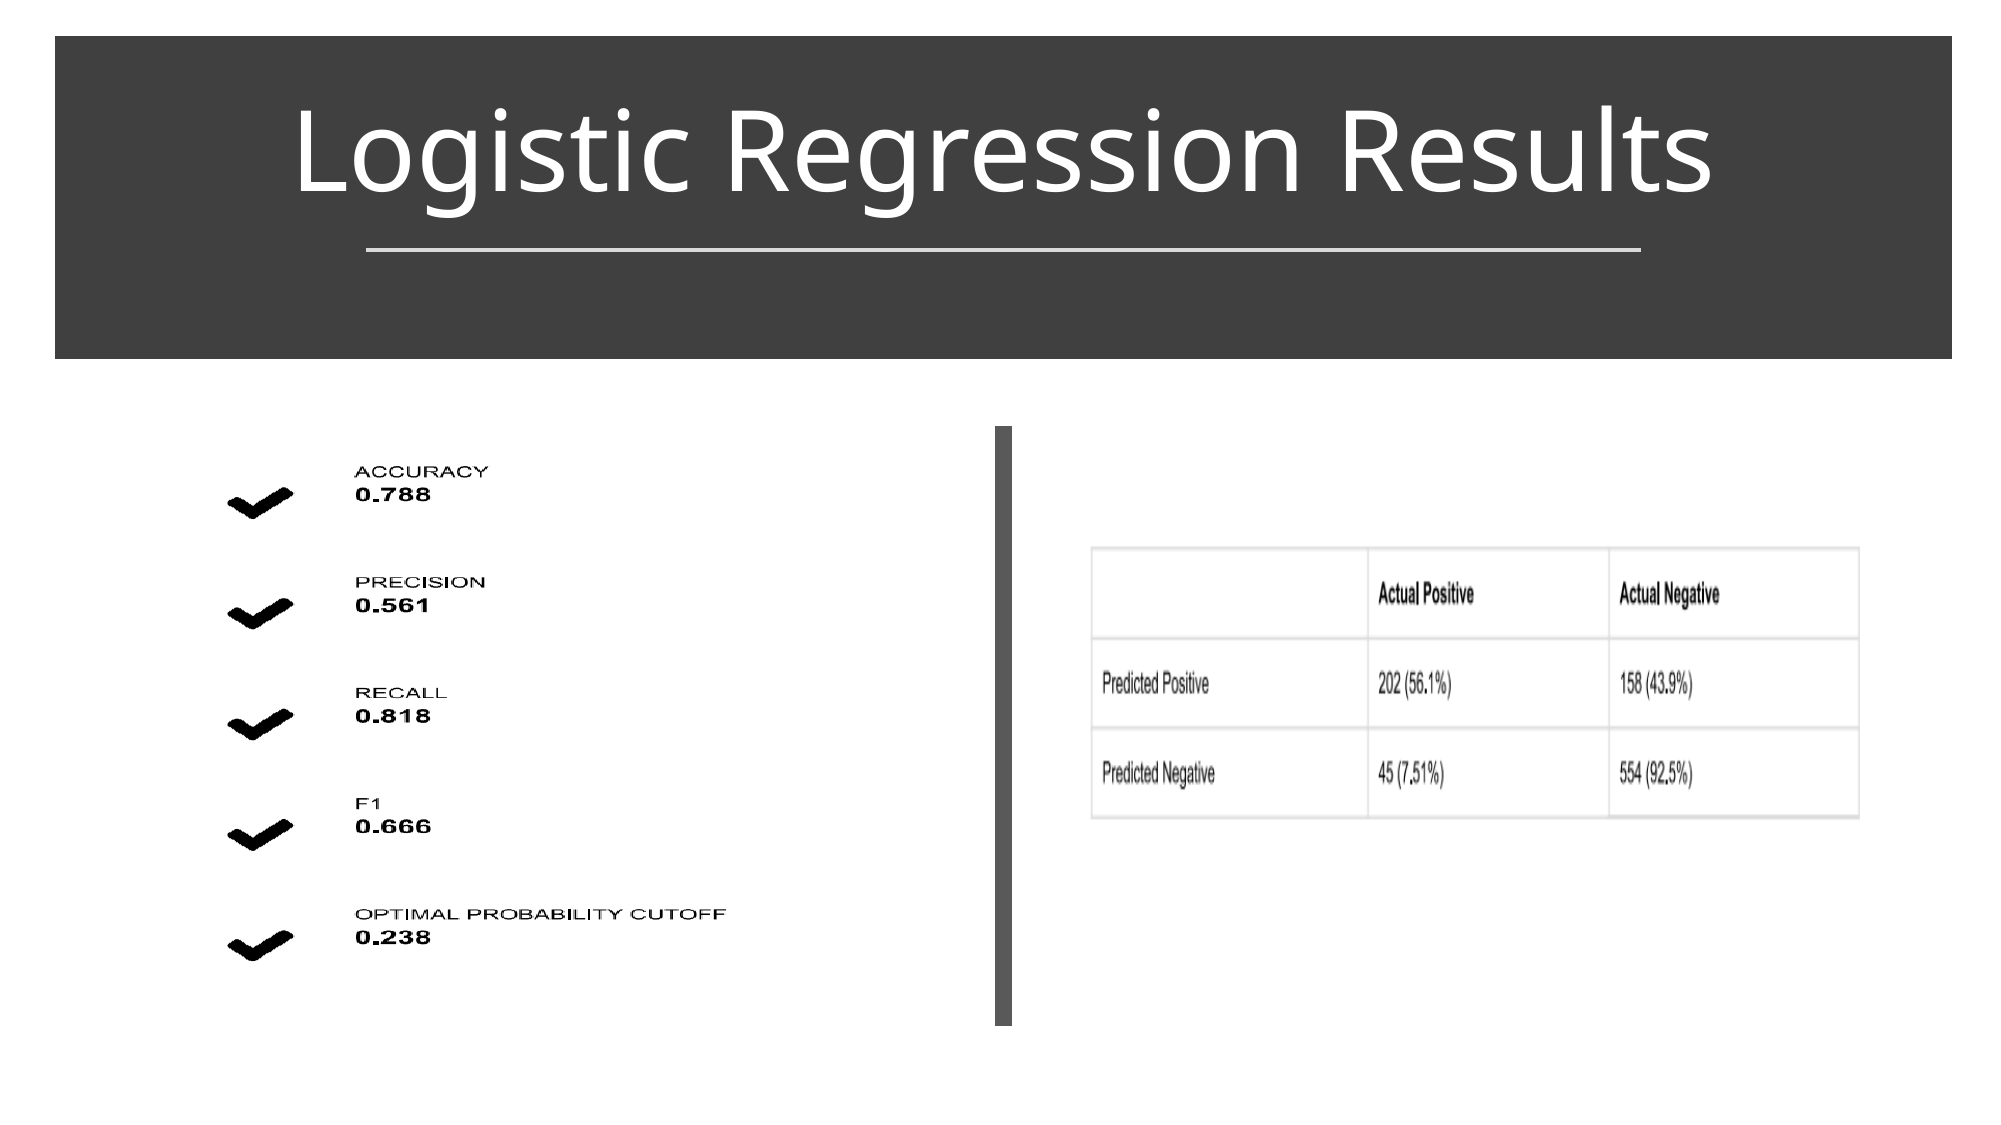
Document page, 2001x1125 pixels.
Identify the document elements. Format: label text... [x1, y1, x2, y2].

picture [1070, 531, 1893, 834]
picture [172, 443, 835, 985]
text_box [64, 45, 1942, 350]
title Logistic Regression Results [89, 71, 1917, 224]
